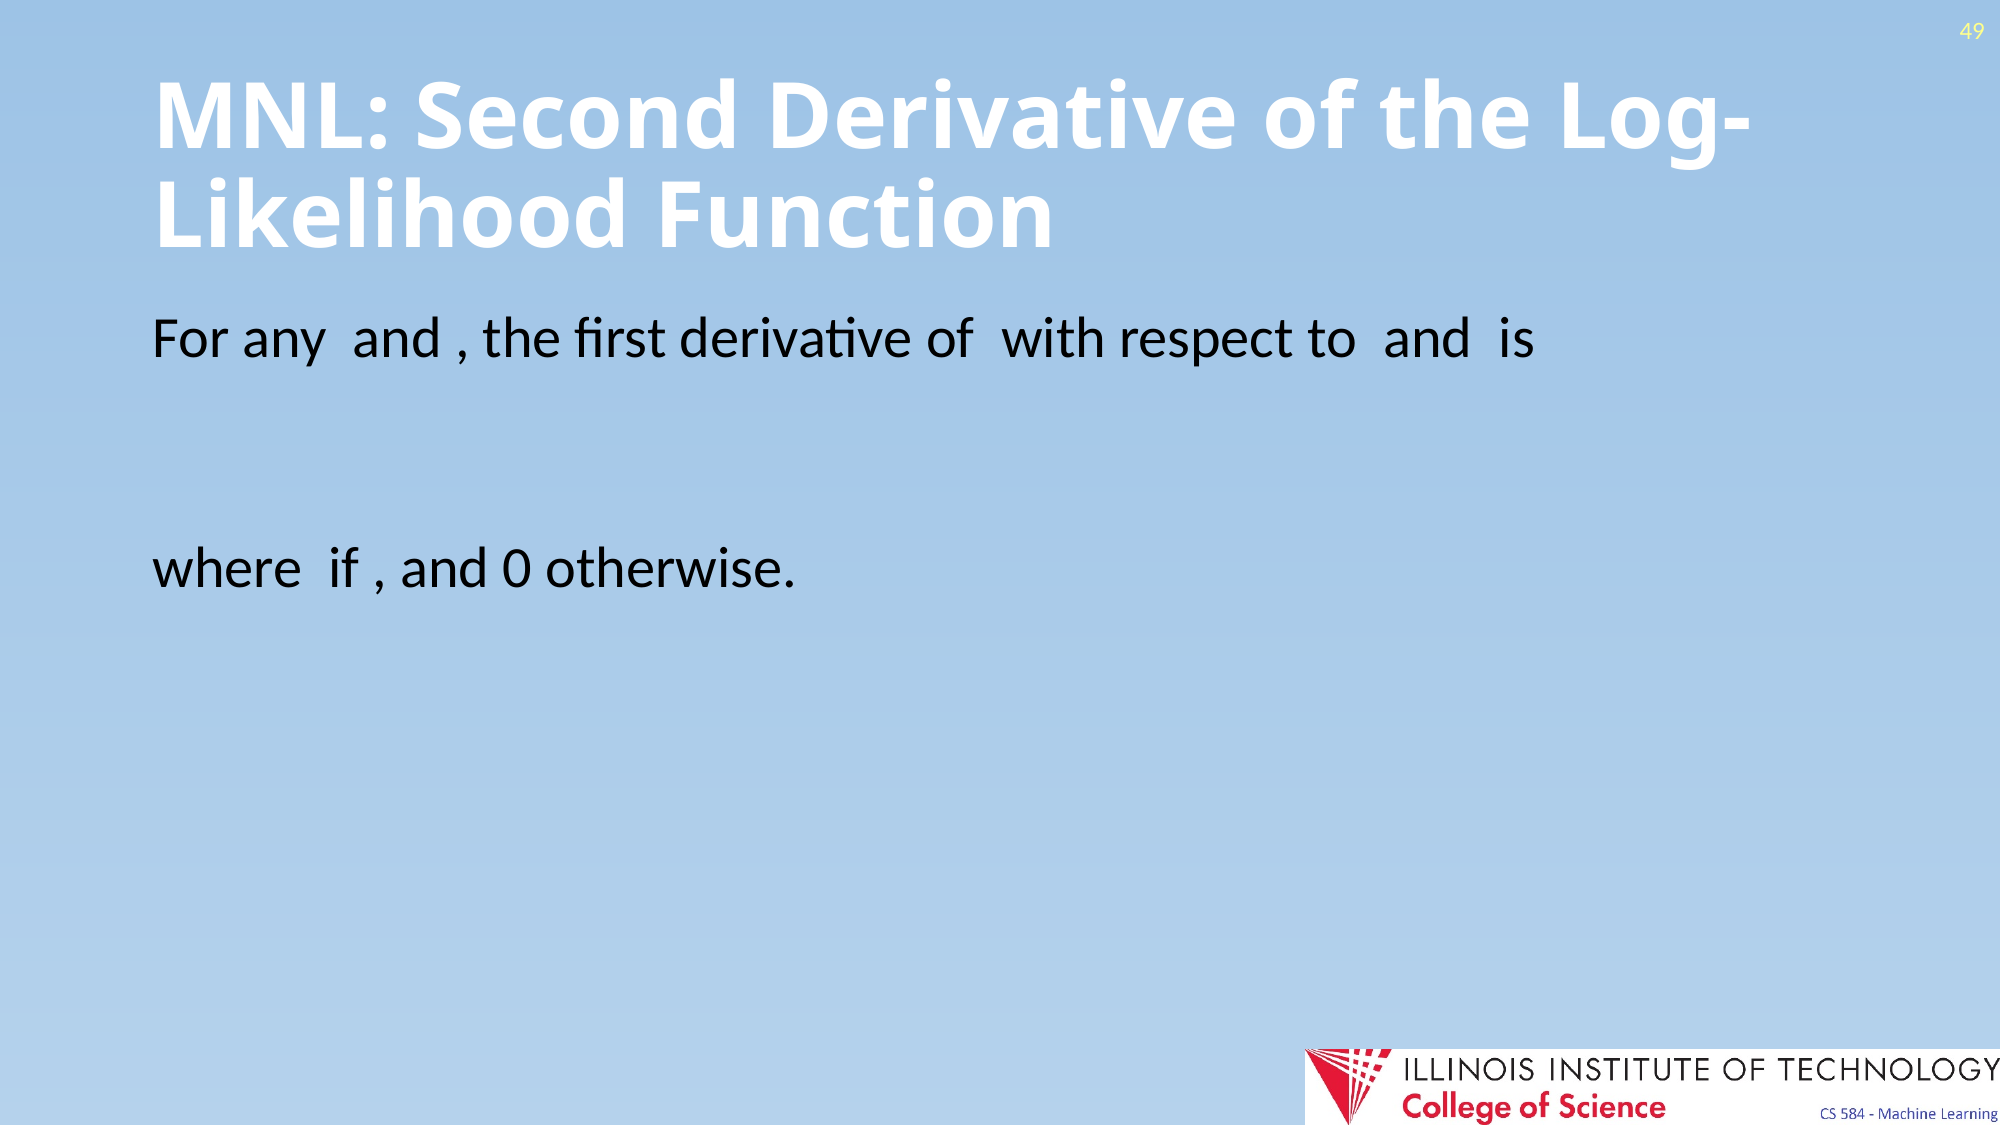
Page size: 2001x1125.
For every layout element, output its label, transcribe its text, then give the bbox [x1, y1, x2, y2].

slide_number 49 [1550, 0, 2000, 60]
picture [1305, 1049, 2000, 1125]
title MNL: Second Derivative of the Log-Likelihood Function [137, 59, 1863, 278]
